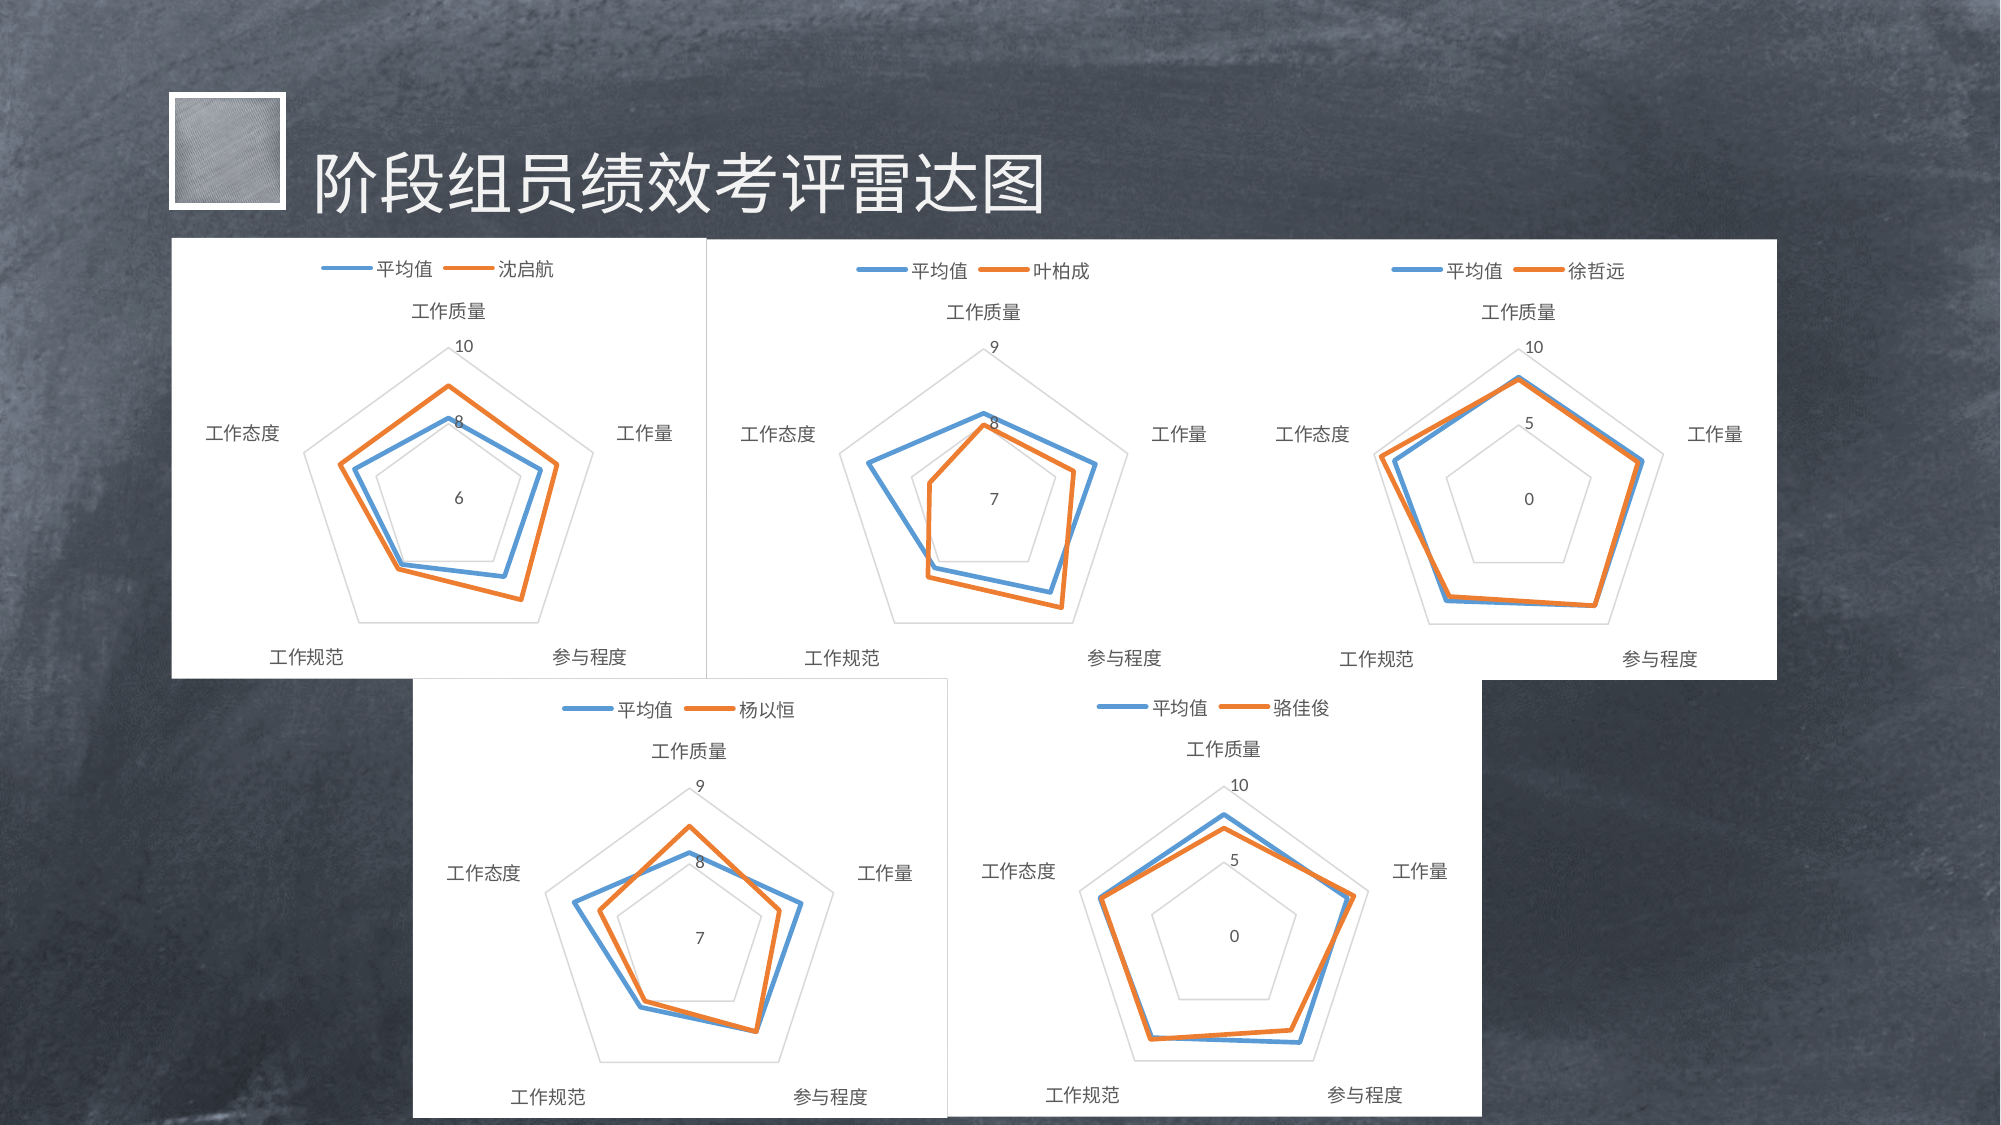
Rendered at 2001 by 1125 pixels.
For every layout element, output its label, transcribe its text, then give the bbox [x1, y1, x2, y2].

picture [0, 0, 2001, 1125]
chart [171, 237, 1777, 1118]
text_box [171, 94, 284, 208]
text_box 阶段组员绩效考评雷达图 [298, 54, 1062, 229]
